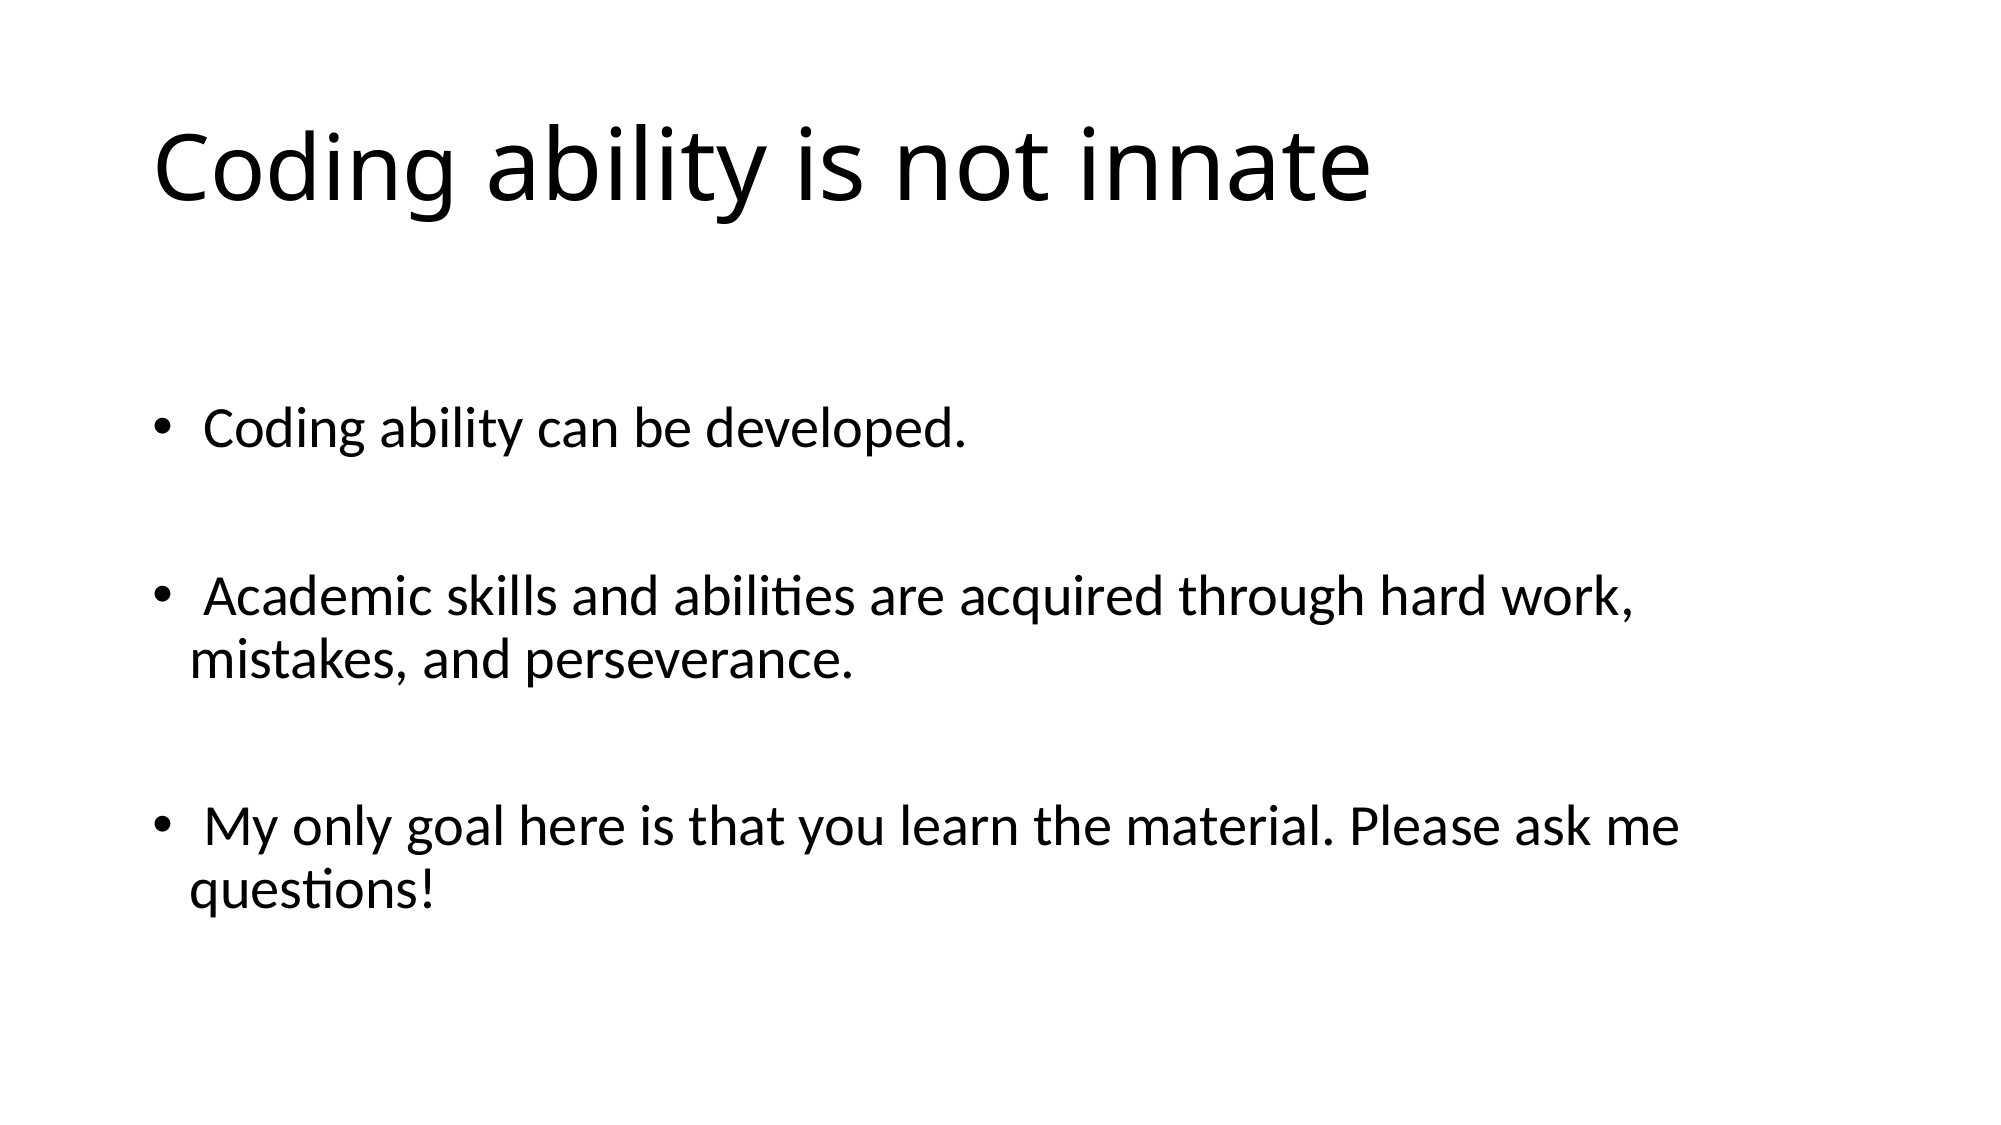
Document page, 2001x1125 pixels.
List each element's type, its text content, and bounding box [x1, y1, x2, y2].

list Coding ability can be developed. Academic skills and abilities are acquired through hard work, mistakes, and perseverance. My only goal here is that you learn the material. Please ask me questions! [137, 299, 1863, 1014]
title Coding ability is not innate [137, 59, 1863, 278]
